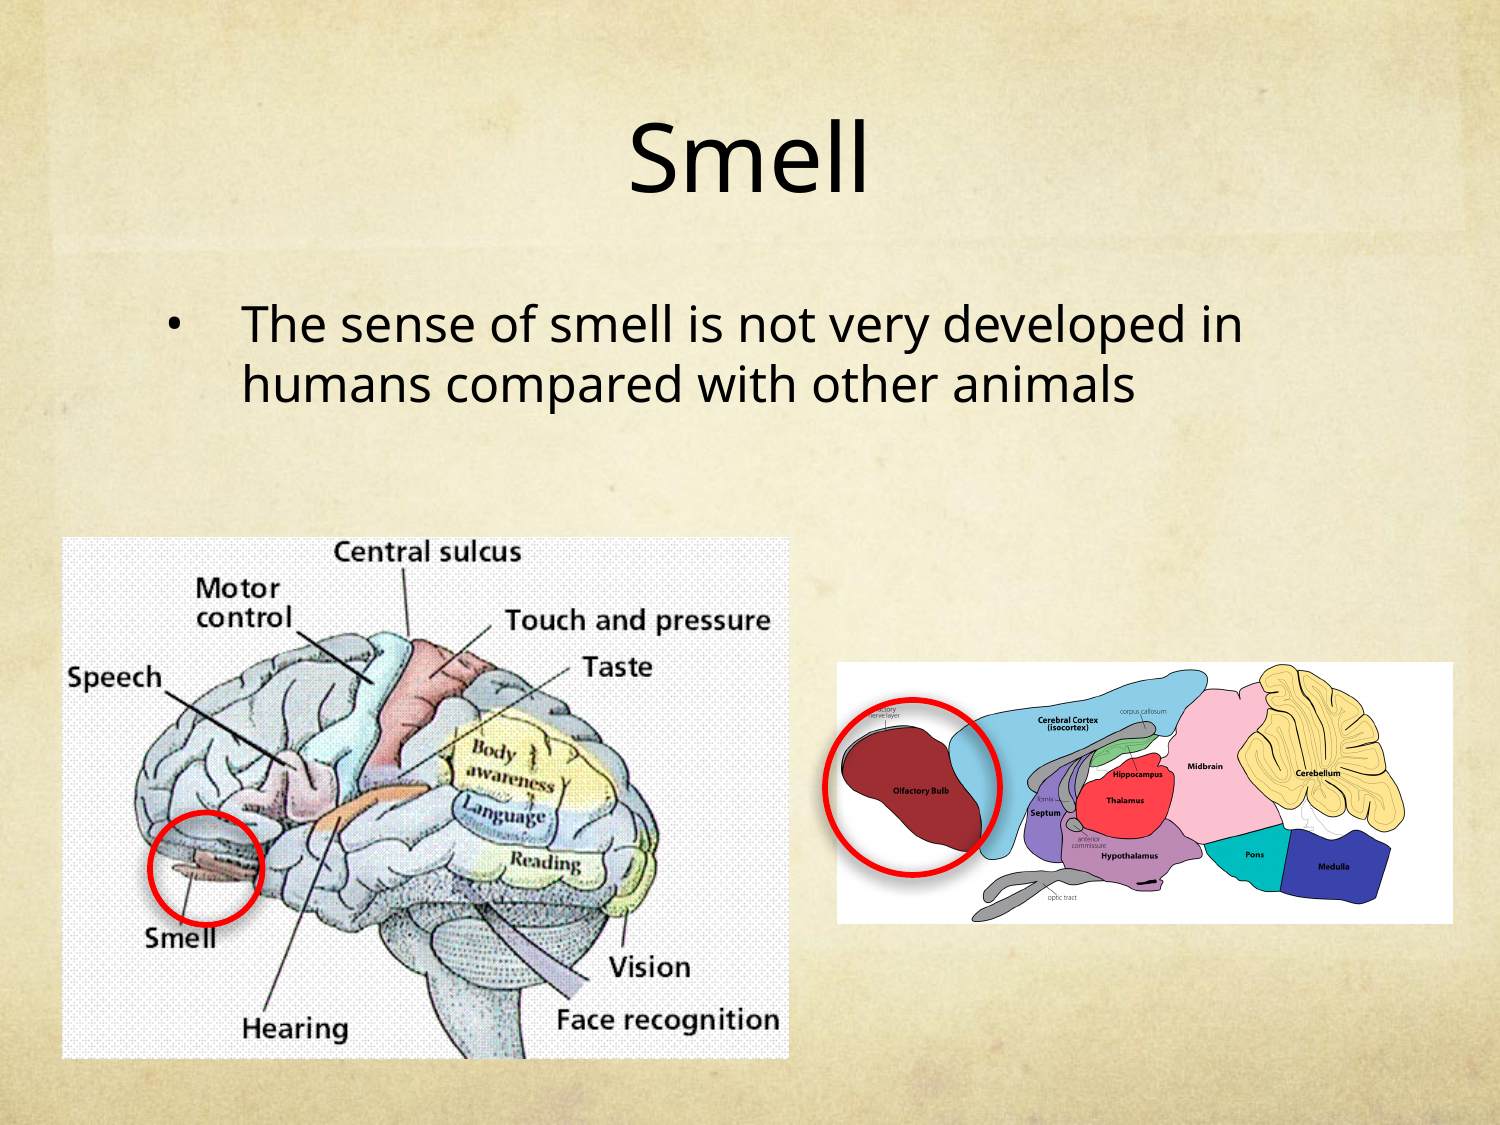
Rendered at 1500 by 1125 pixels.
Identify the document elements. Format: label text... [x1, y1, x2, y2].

title Smell [150, 82, 1350, 225]
picture [0, 0, 1500, 1125]
text_box [825, 753, 832, 822]
list The sense of smell is not very developed in humans compared with other animals [150, 284, 1350, 950]
